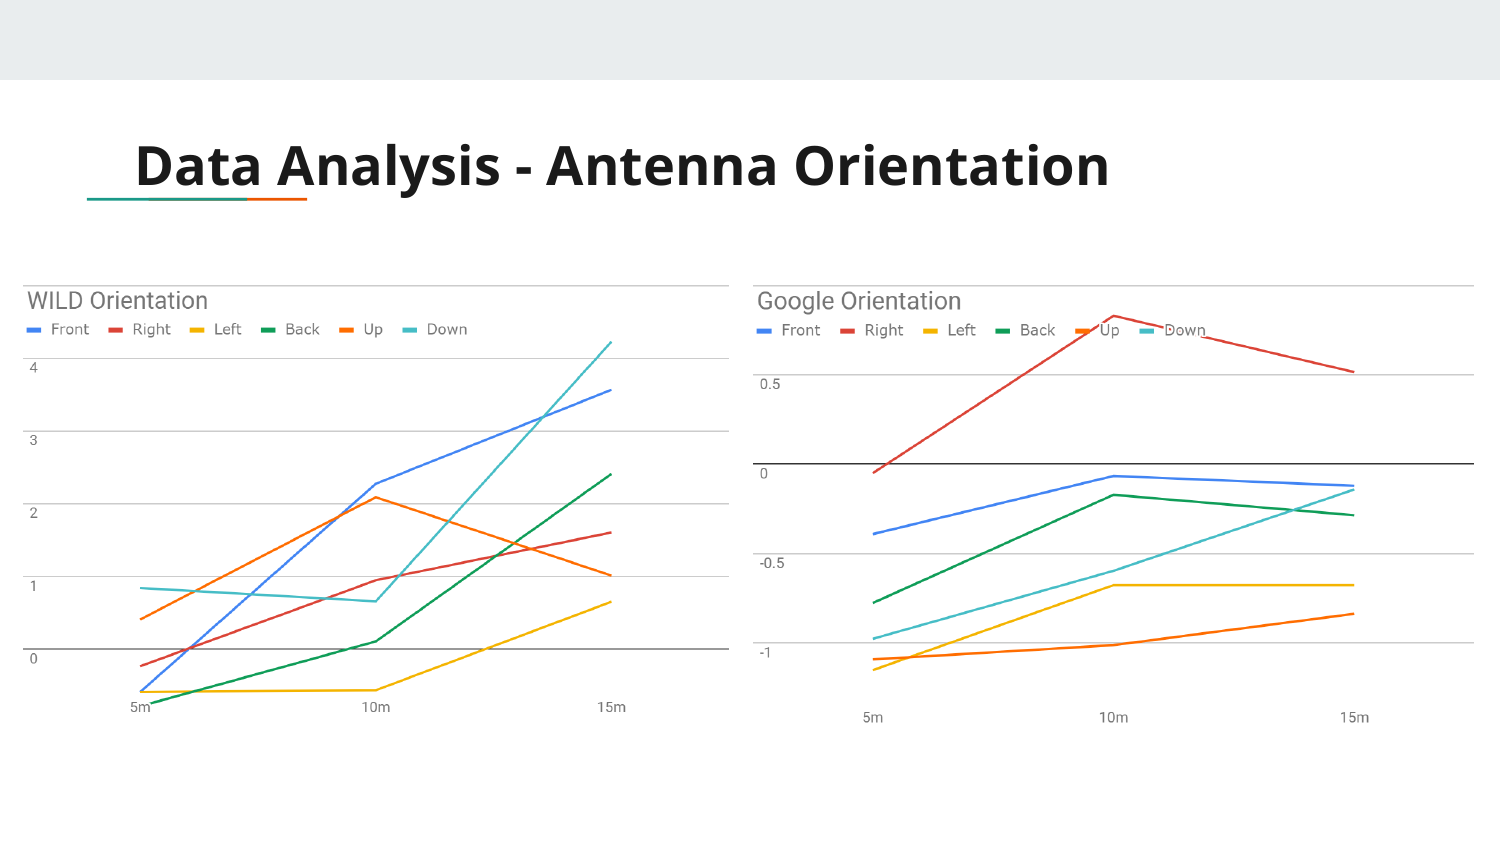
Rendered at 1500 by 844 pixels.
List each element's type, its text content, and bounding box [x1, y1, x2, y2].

picture [751, 285, 1475, 732]
picture [21, 285, 729, 722]
title Data Analysis - Antenna Orientation [119, 116, 1381, 205]
